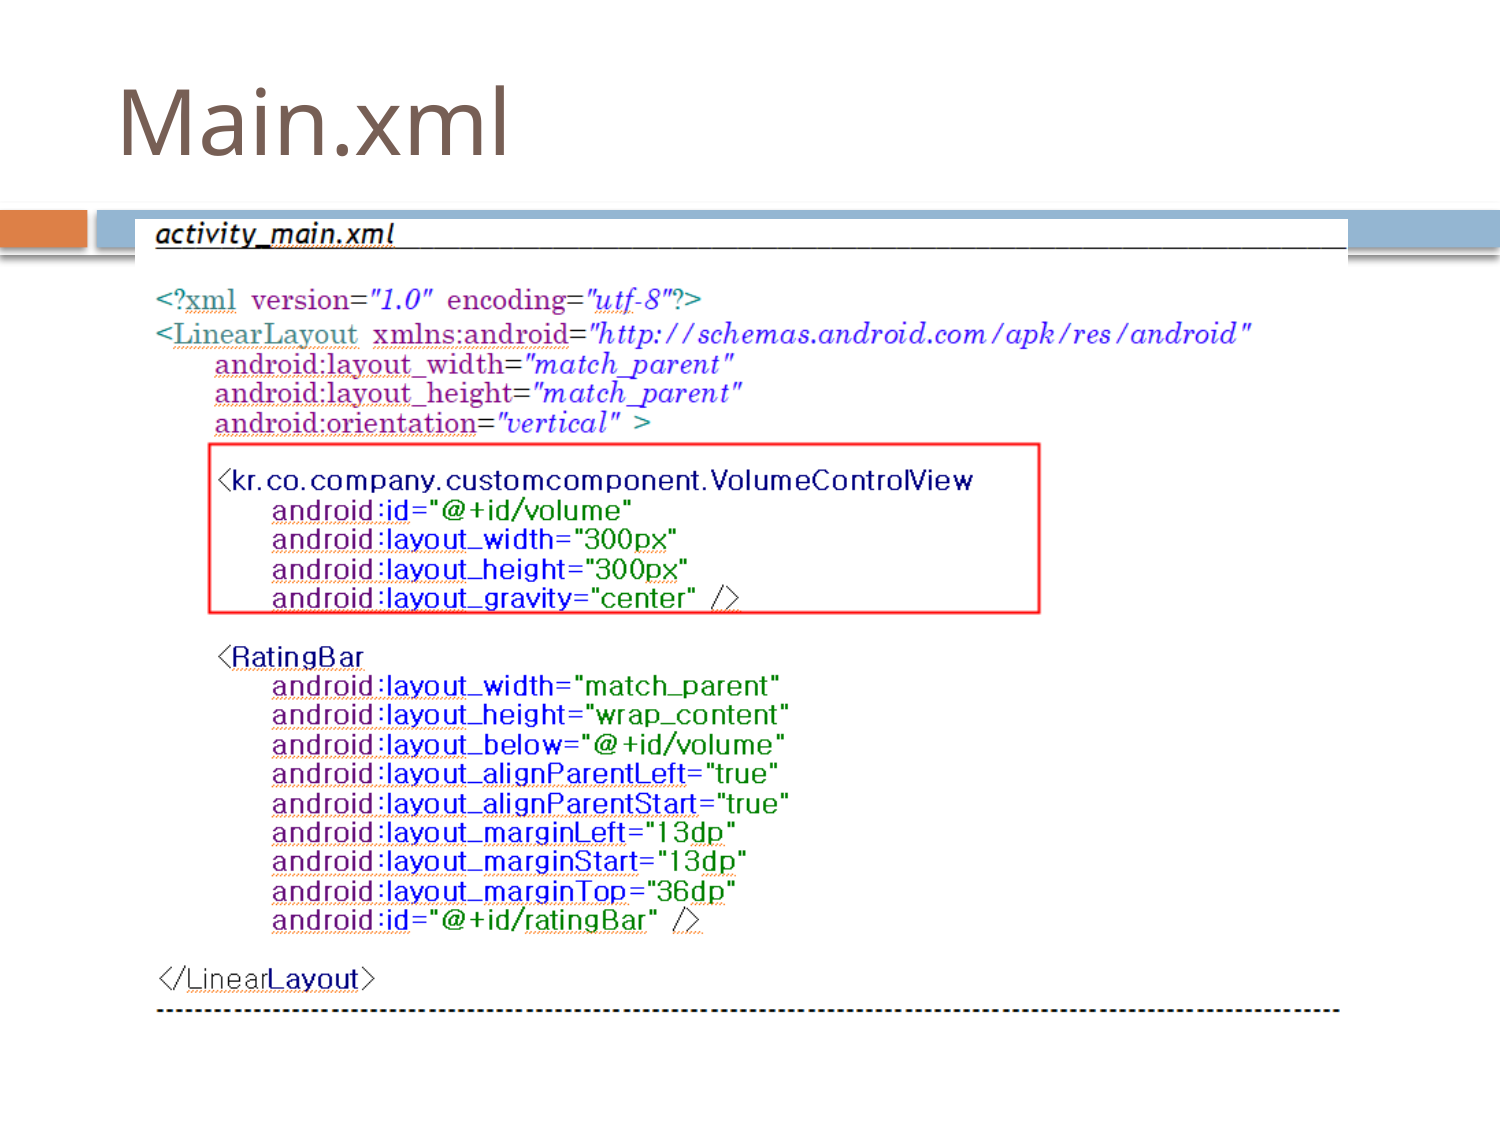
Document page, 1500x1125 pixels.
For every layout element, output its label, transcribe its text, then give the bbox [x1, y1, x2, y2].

picture [135, 219, 1348, 1020]
title Main.xml [100, 37, 1438, 200]
